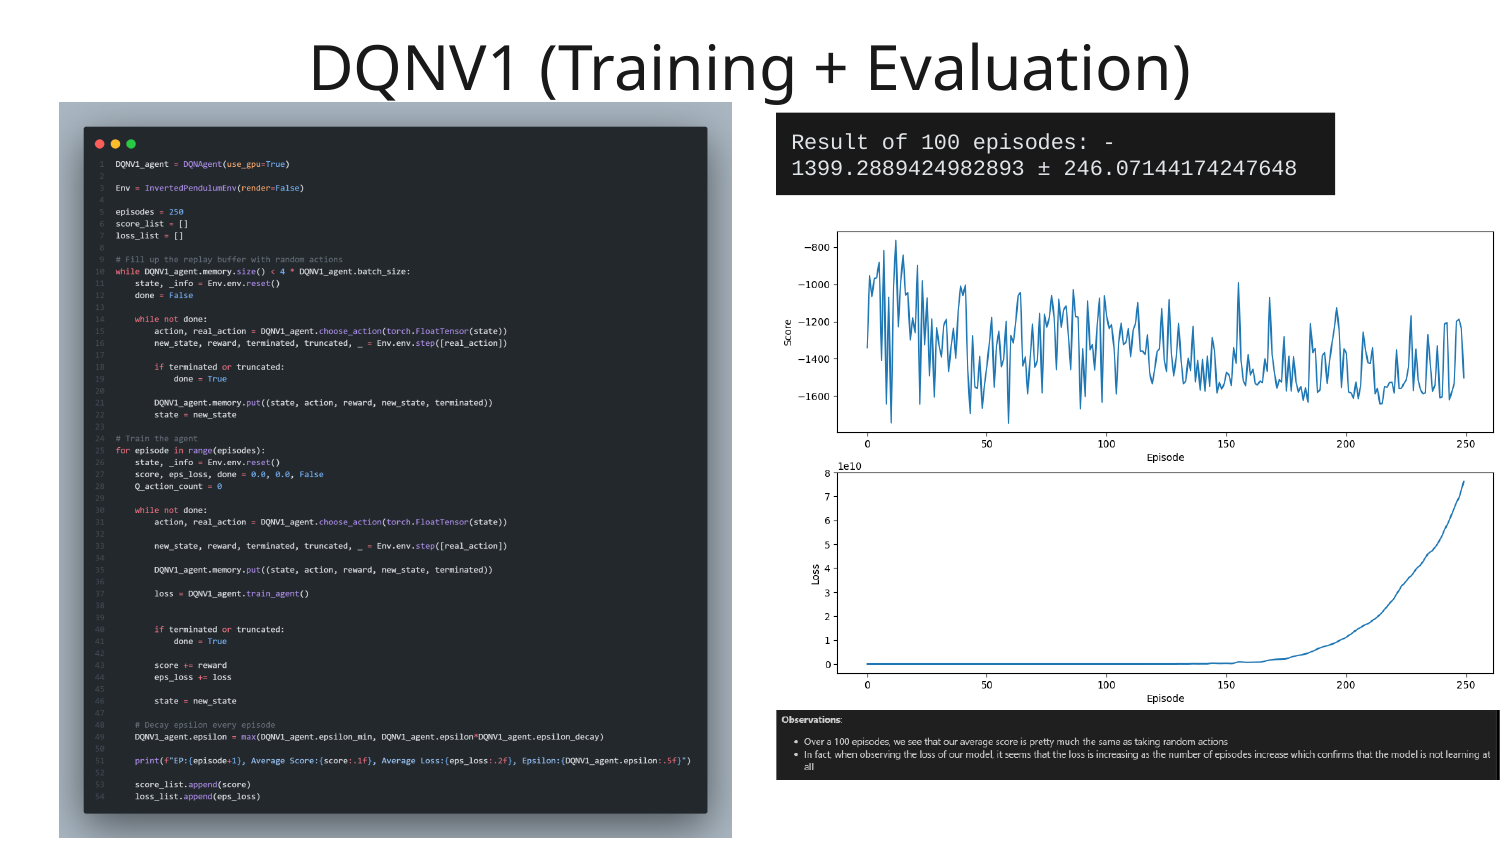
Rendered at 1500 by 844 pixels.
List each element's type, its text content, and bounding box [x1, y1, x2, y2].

picture [59, 102, 732, 838]
text_box Result of 100 episodes: -1399.2889424982893 ± 246.07144174247648 [776, 112, 1336, 196]
picture [776, 224, 1500, 781]
title DQNV1 (Training + Evaluation) [118, 28, 1382, 103]
